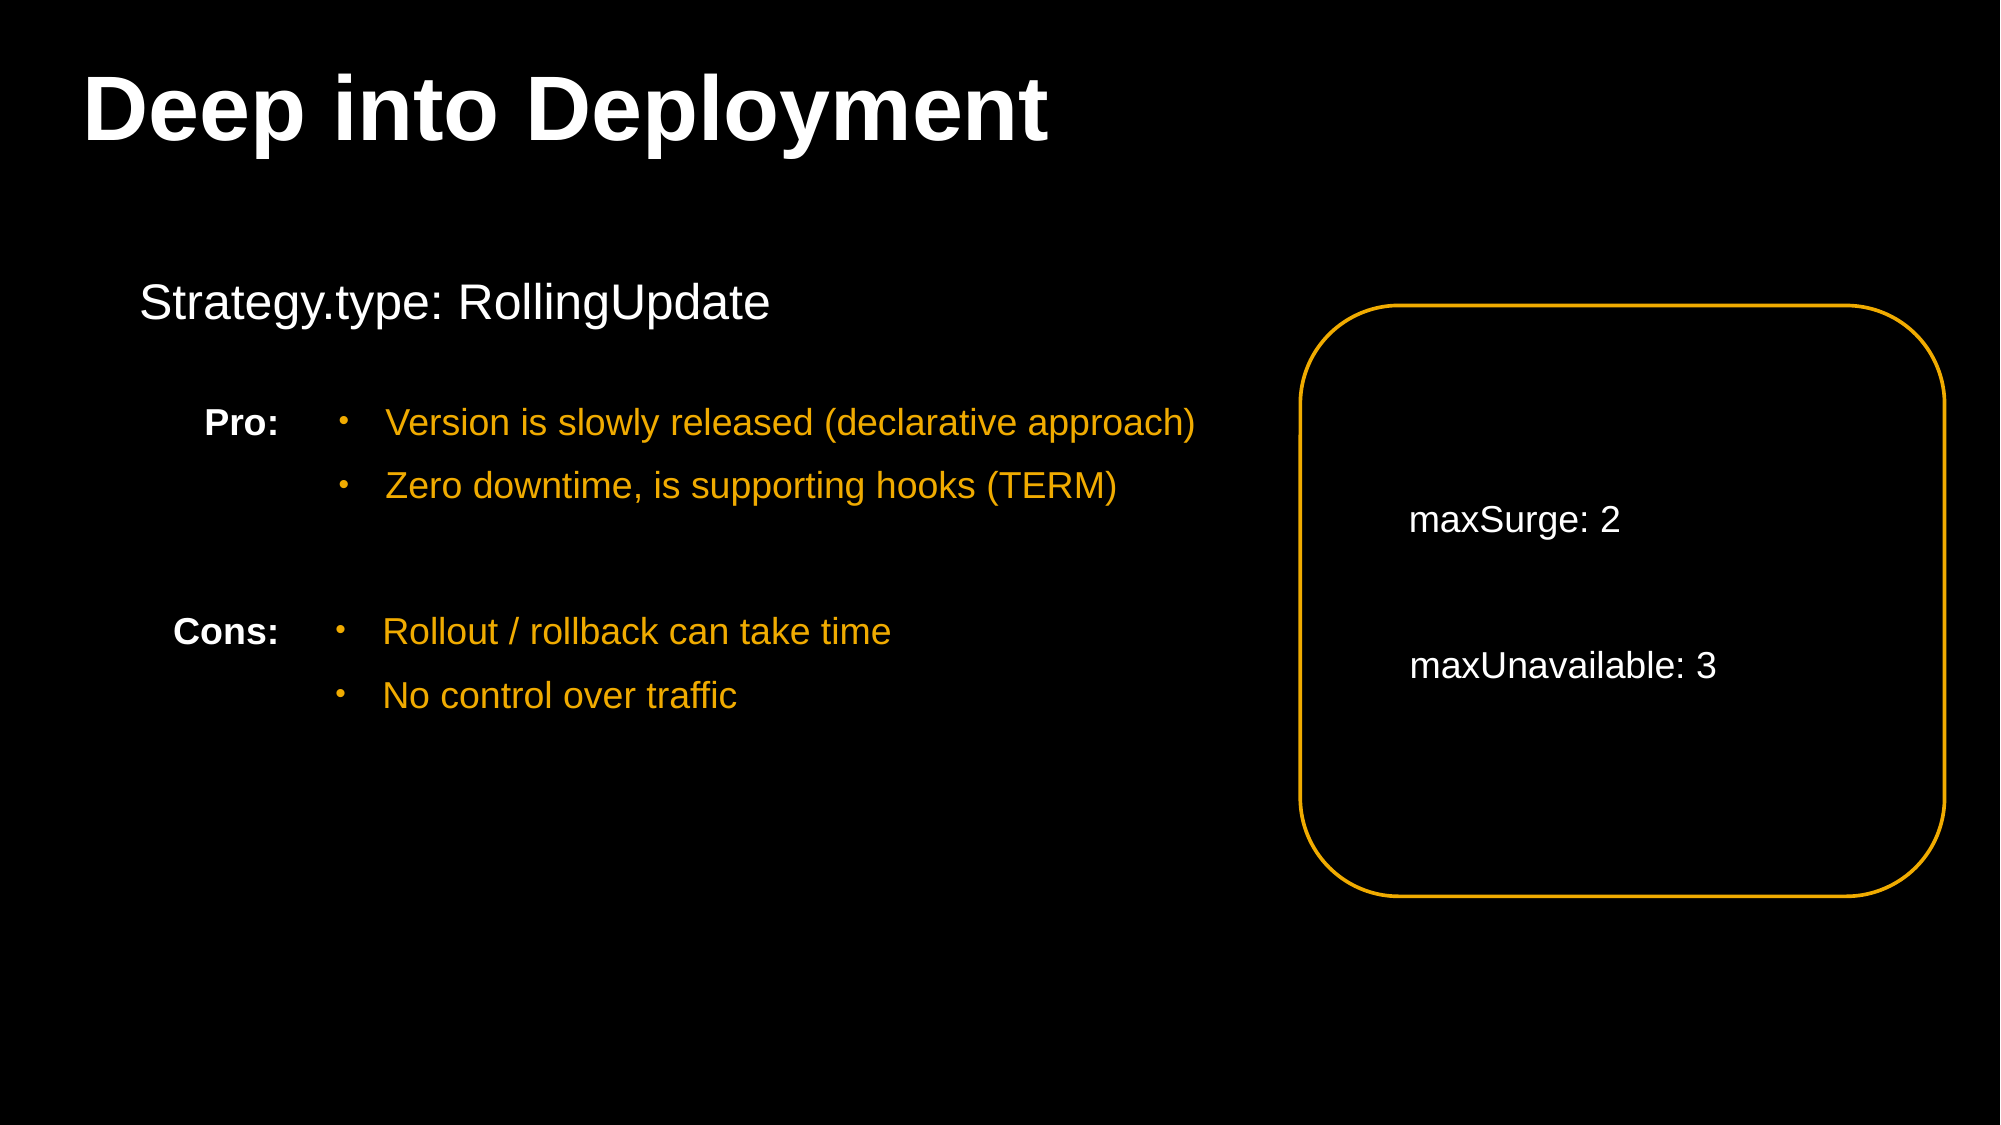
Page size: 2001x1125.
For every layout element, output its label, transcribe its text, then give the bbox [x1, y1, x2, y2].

text_box Strategy.type: RollingUpdate [139, 269, 772, 330]
text_box Pro: [204, 397, 280, 443]
text_box Rollout / rollback can take time No control over traffic [335, 606, 893, 716]
text_box Version is slowly released (declarative approach) Zero downtime, is supporting hooks (TERM) [338, 397, 1197, 507]
text_box maxSurge: 2 [1408, 495, 1622, 541]
text_box Cons: [173, 606, 280, 652]
text_box maxUnavailable: 3 [1409, 641, 1718, 687]
text_box [1300, 305, 1945, 897]
title Deep into Deployment [82, 48, 1918, 160]
